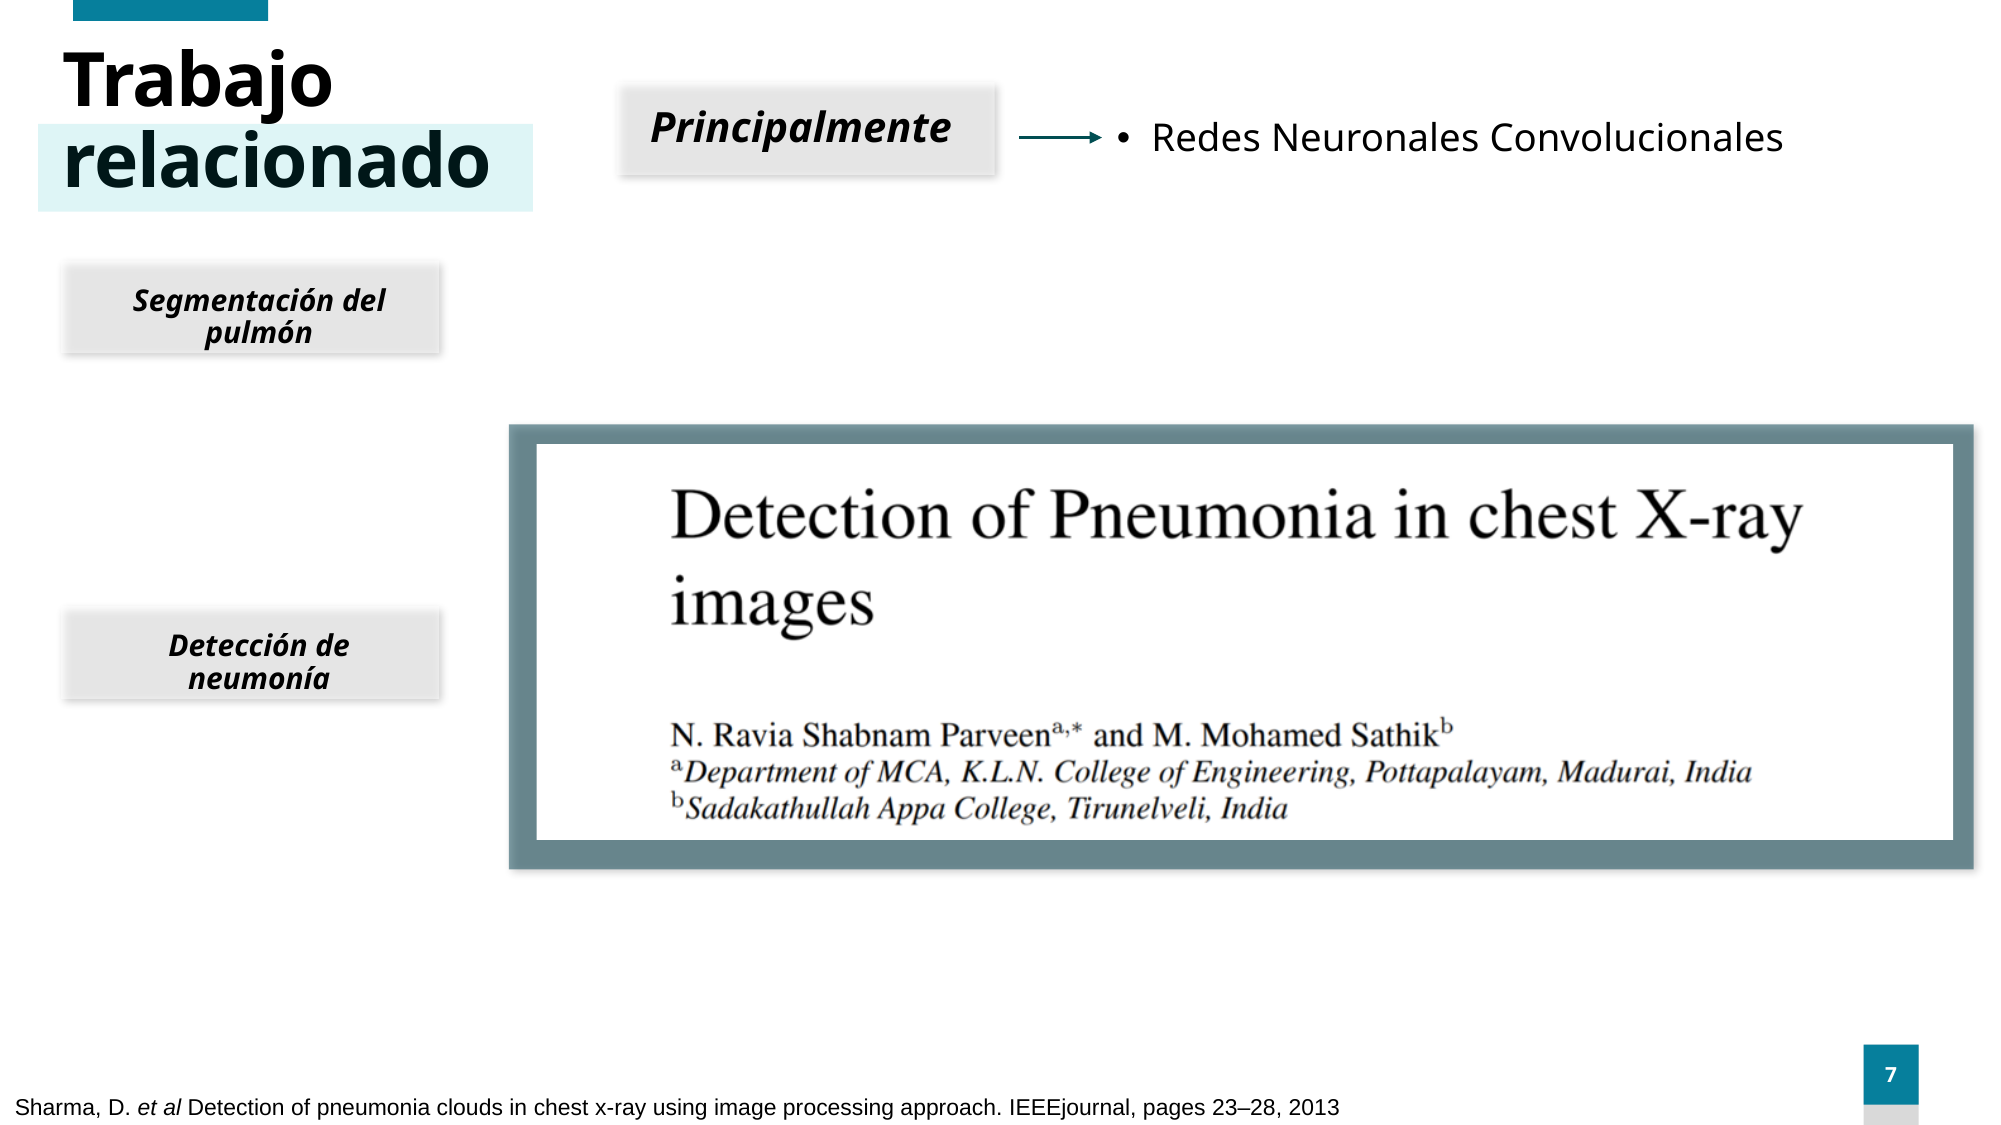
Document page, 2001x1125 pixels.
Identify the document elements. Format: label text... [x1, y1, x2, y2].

text_box [37, 123, 534, 213]
text_box [60, 259, 440, 354]
text_box [60, 605, 440, 700]
text_box [508, 423, 1975, 870]
text_box Sharma, D. et al Detection of pneumonia clouds in chest x-ray using image processing approach. IEEEjournal, pages 23–28, 2013 [0, 1085, 1403, 1125]
picture [536, 444, 1954, 840]
text_box Segmentación del pulmón [79, 277, 439, 358]
text_box Detección de neumonía [79, 623, 439, 704]
text_box Trabajo relacionado [47, 33, 533, 123]
text_box Redes Neuronales Convolucionales [1101, 111, 2000, 168]
text_box Principalmente [634, 99, 1020, 180]
text_box [615, 81, 996, 176]
